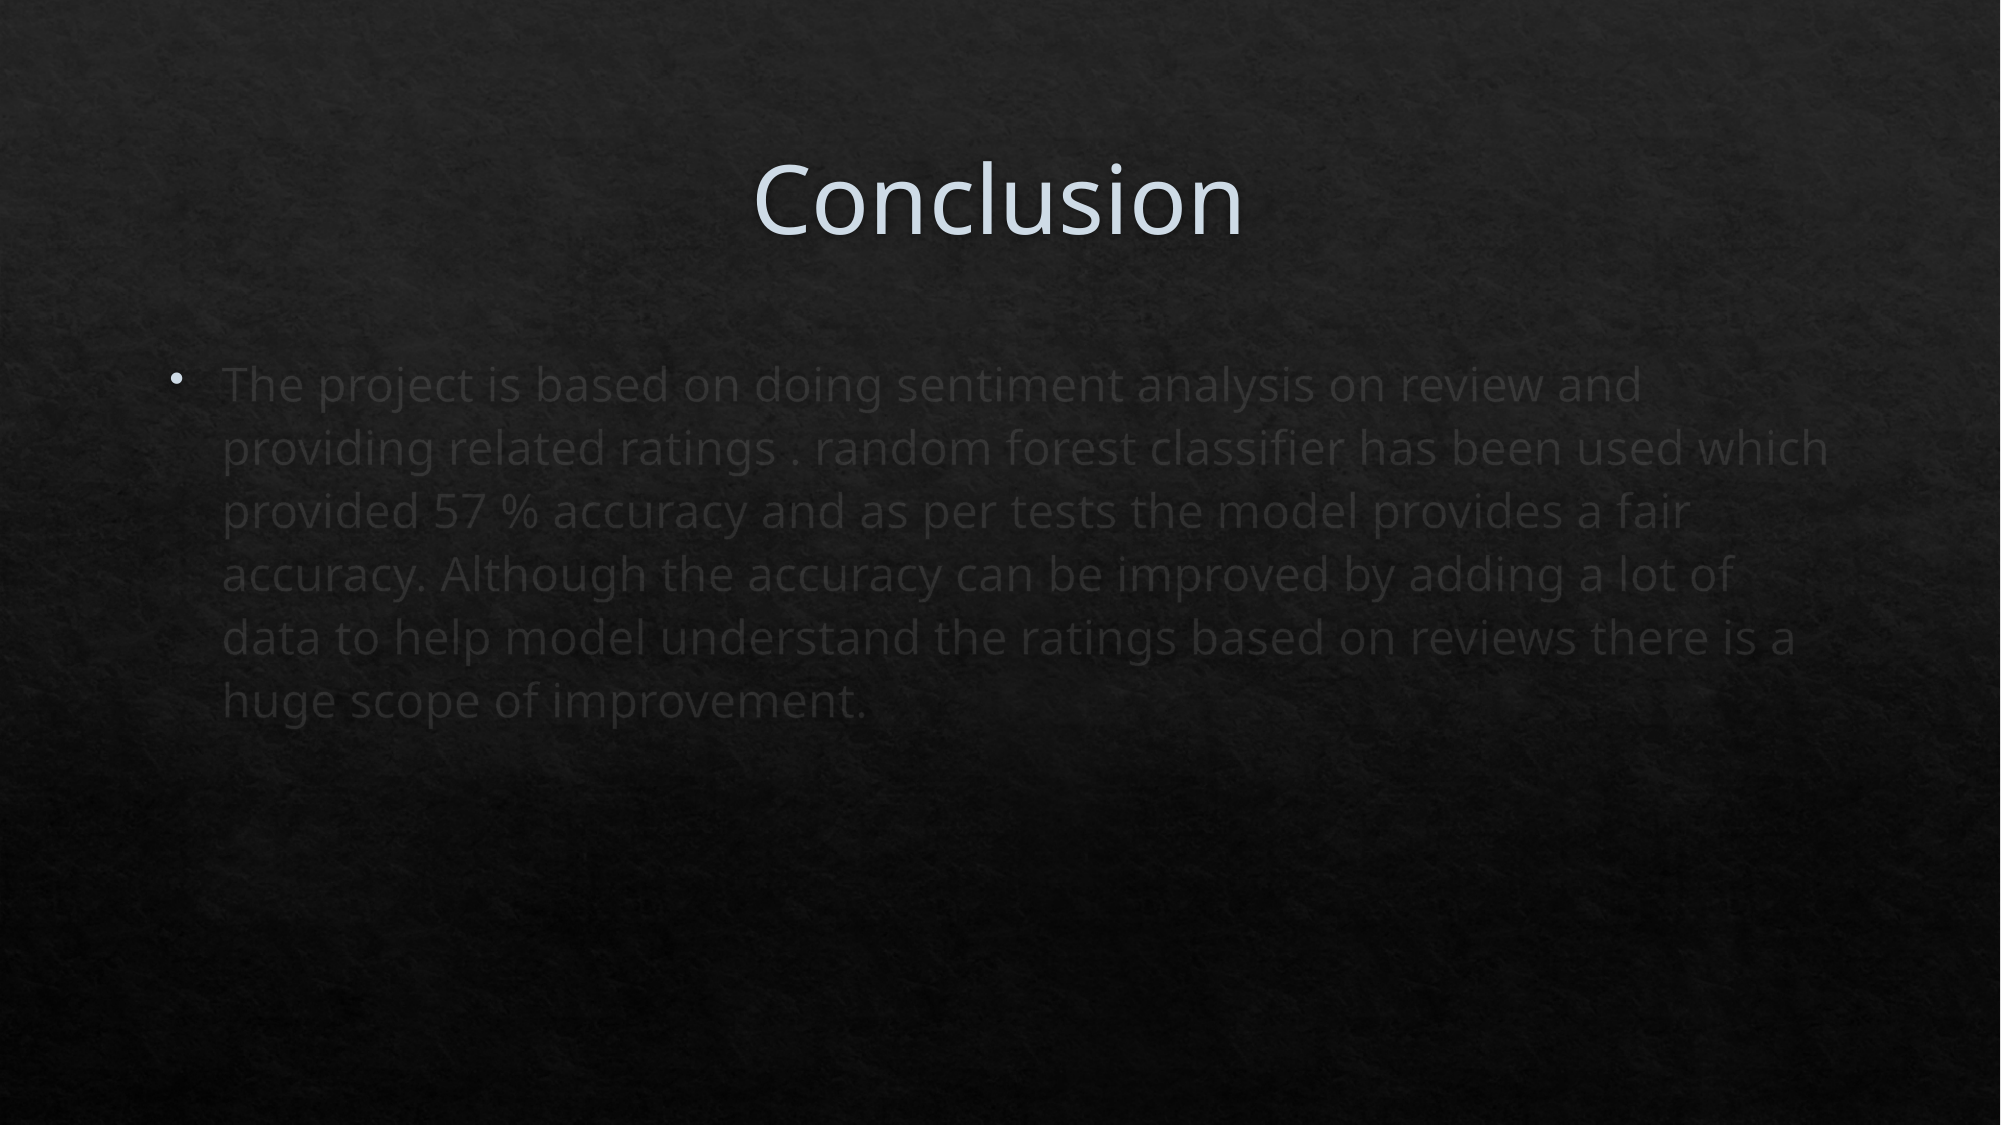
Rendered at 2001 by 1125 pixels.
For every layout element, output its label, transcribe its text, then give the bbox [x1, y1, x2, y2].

list The project is based on doing sentiment analysis on review and providing related ratings . random forest classifier has been used which provided 57 % accuracy and as per tests the model provides a fair accuracy. Although the accuracy can be improved by adding a lot of data to help model understand the ratings based on reviews there is a huge scope of improvement. [149, 340, 1849, 950]
title Conclusion [149, 99, 1849, 307]
